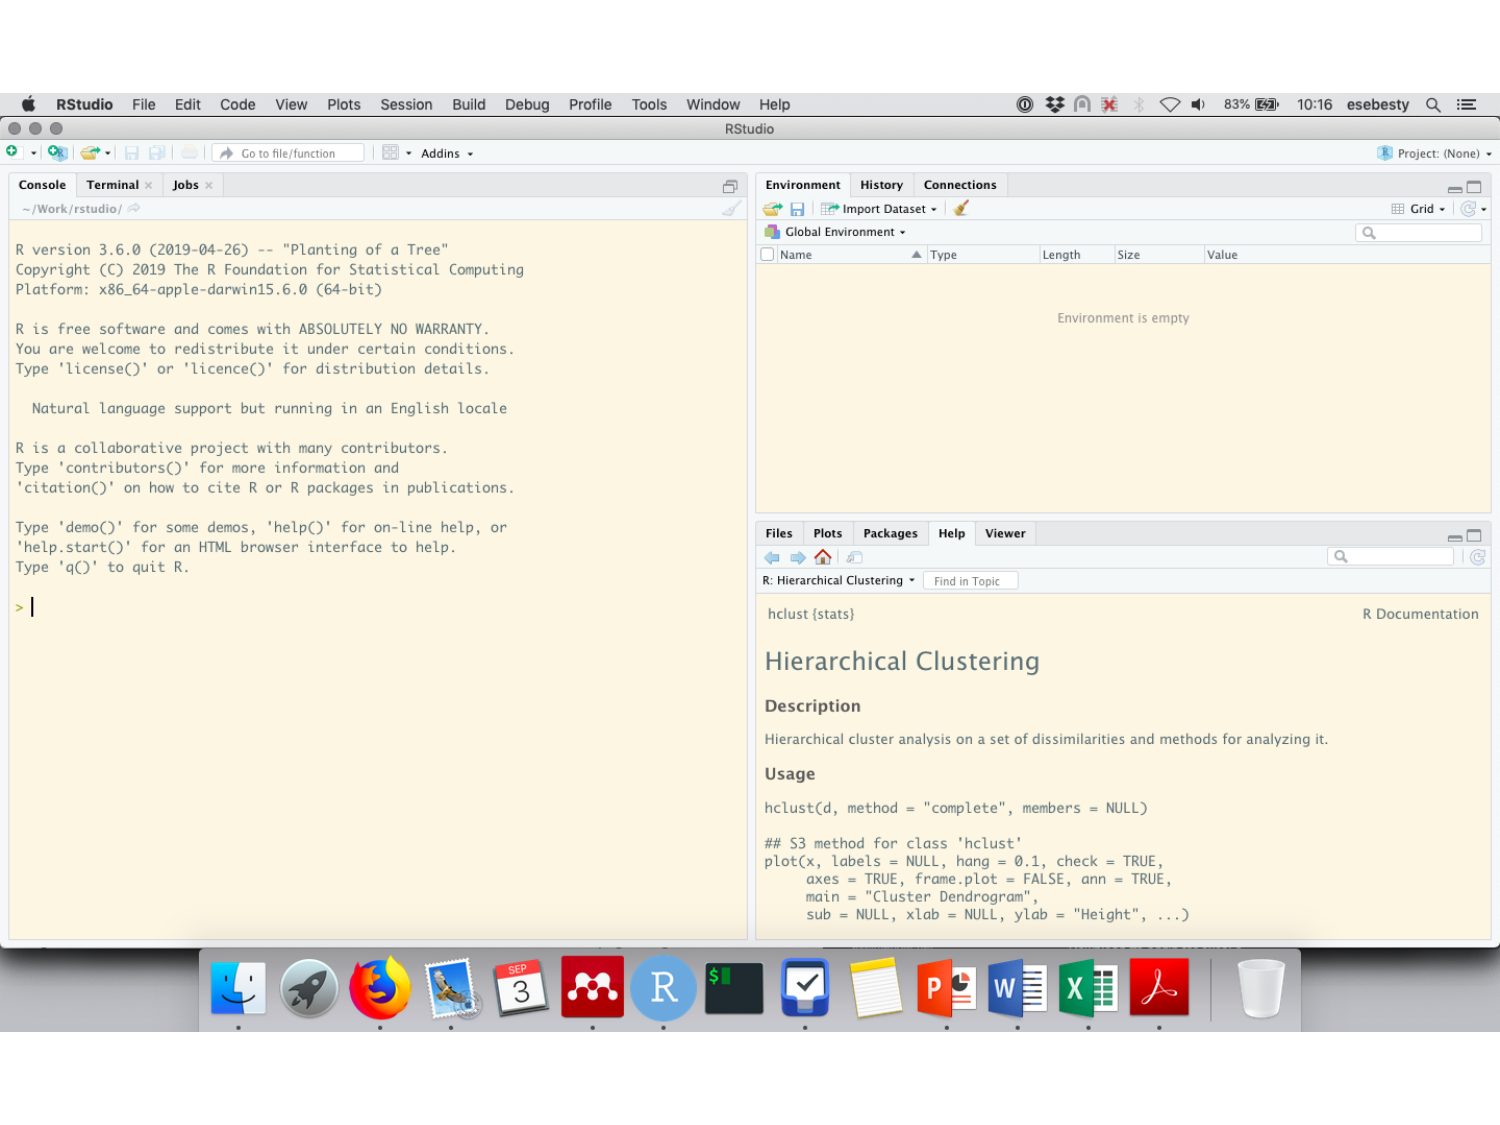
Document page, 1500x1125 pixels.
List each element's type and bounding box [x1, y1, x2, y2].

picture [0, 93, 1500, 1032]
